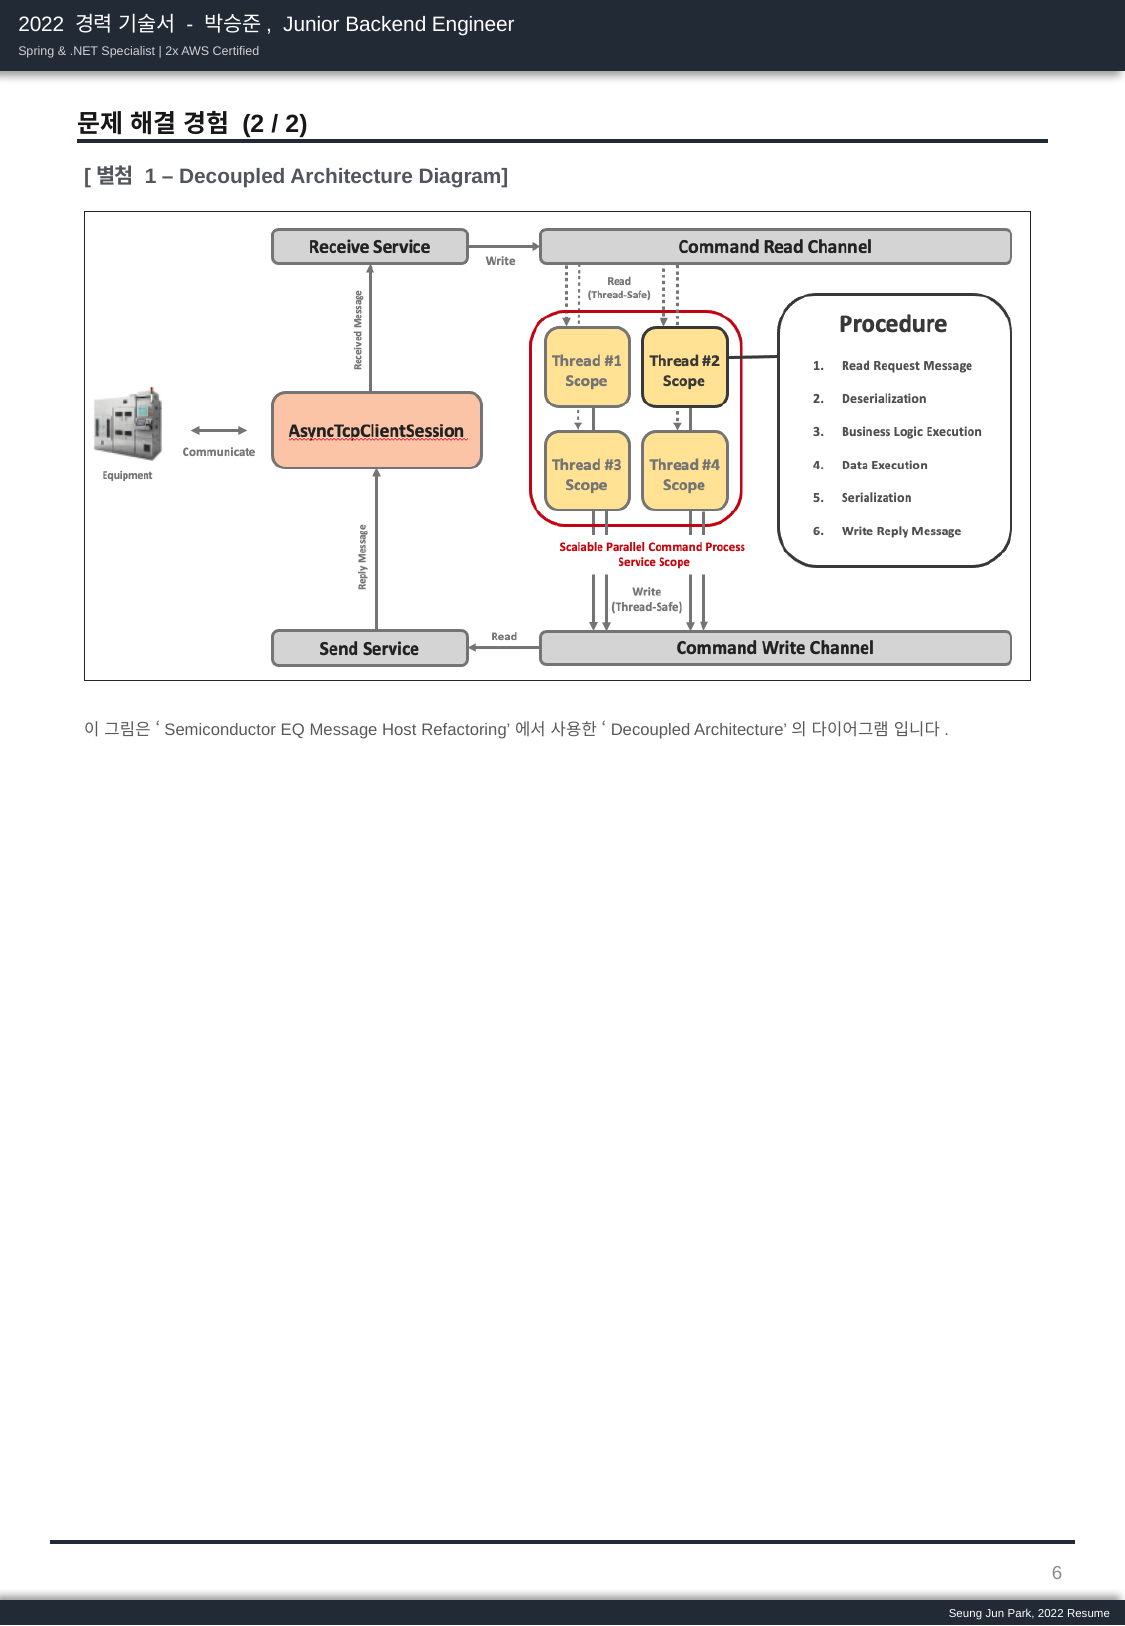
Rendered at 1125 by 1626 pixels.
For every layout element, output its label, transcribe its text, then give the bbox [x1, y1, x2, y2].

picture [84, 211, 1031, 681]
text_box 2022 경력 기술서 - 박승준, Junior Backend Engineer Spring & .NET Specialist | 2x AWS Certified [18, 10, 1083, 66]
text_box [0, 1600, 1125, 1625]
text_box [0, 0, 1125, 71]
slide_number 6 [824, 1561, 1078, 1583]
text_box [별첨 1 – Decoupled Architecture Diagram] [84, 143, 1055, 271]
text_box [77, 84, 1048, 141]
text_box Seung Jun Park, 2022 Resume [861, 1606, 1125, 1621]
text_box 이 그림은 ‘Semiconductor EQ Message Host Refactoring’에서 사용한 ‘Decoupled Architecture’의 다이어그램 입니다. [84, 701, 1055, 747]
